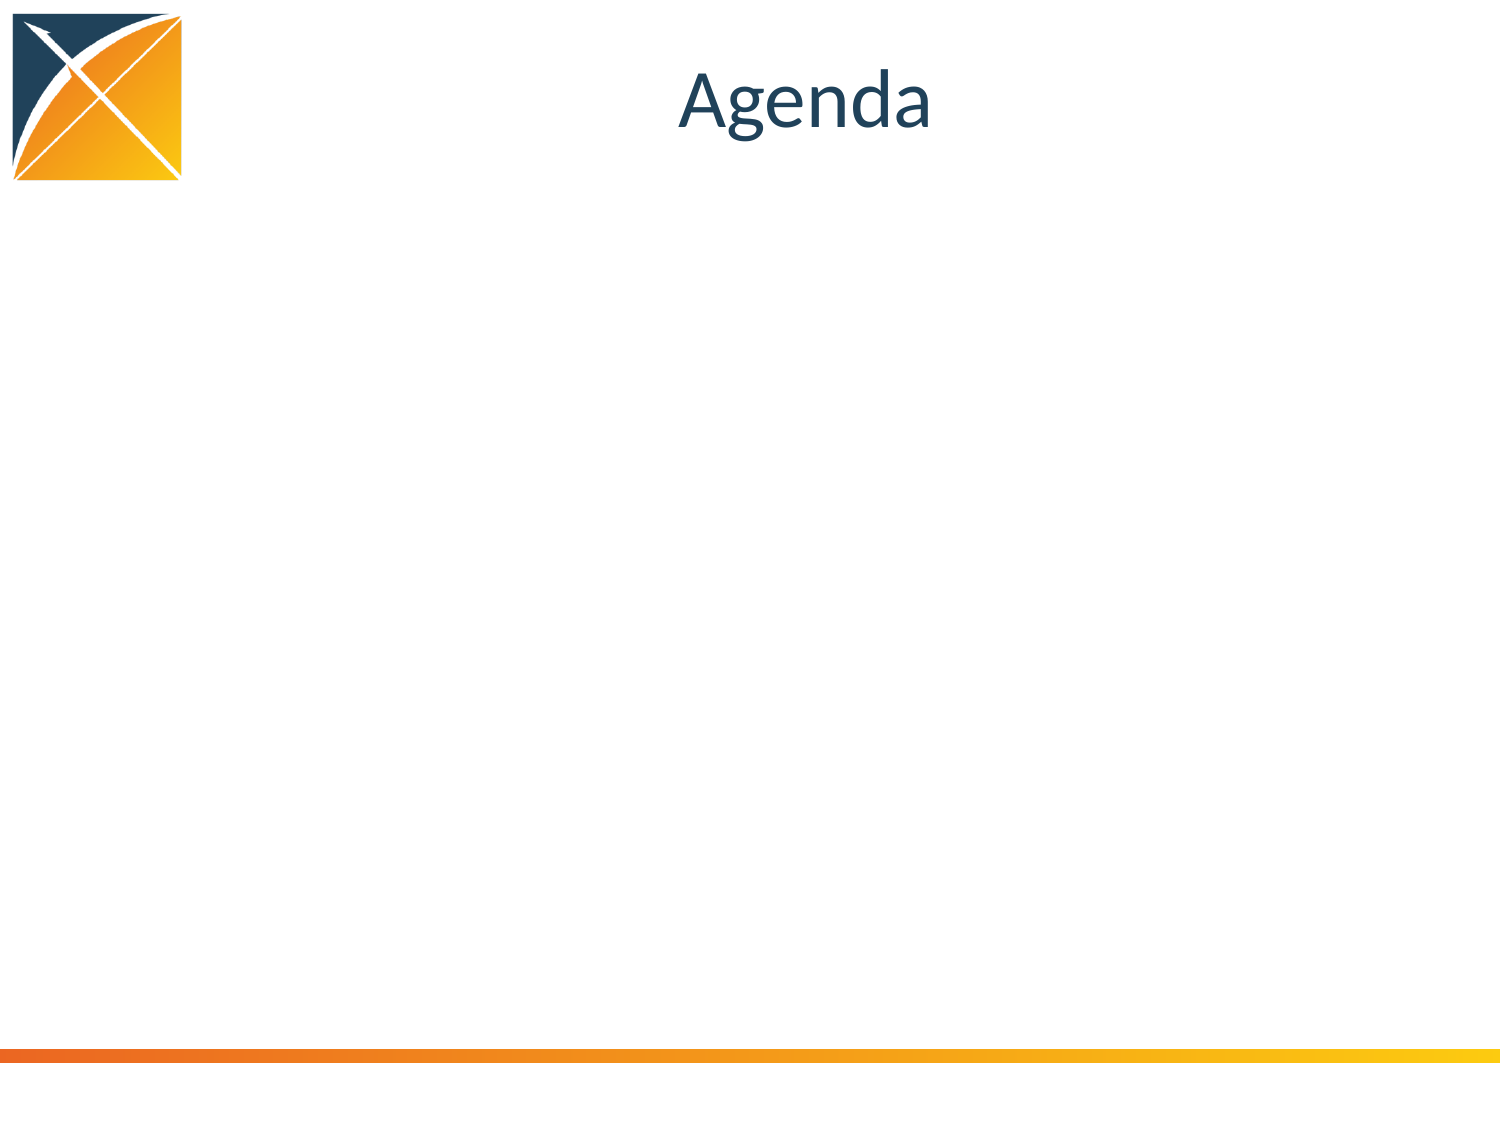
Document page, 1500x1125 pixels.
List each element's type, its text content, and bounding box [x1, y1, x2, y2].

title Agenda [187, 24, 1425, 163]
picture [0, 0, 206, 200]
